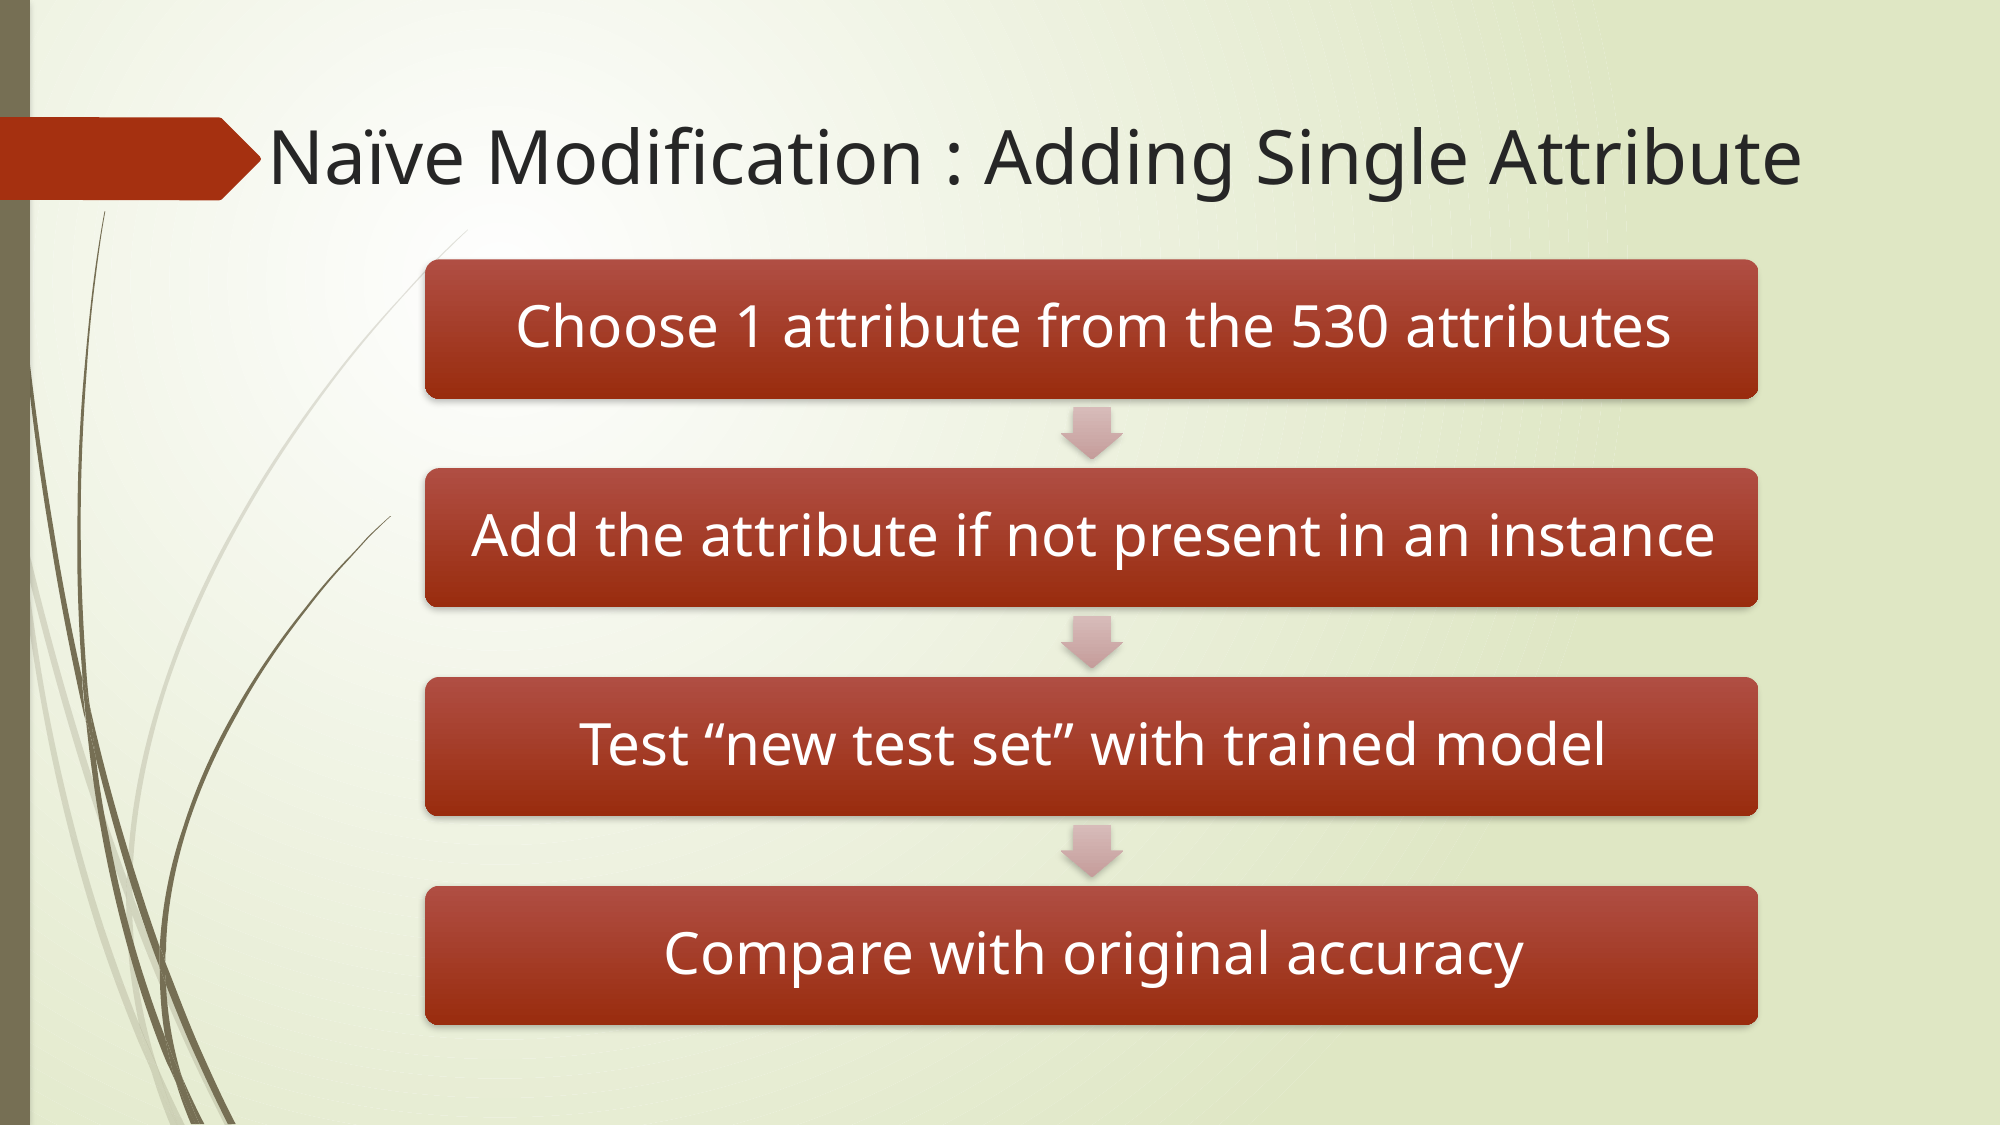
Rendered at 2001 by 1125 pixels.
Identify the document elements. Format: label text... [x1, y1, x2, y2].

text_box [425, 258, 1759, 1026]
text_box Naïve Modification : Adding Single Attribute [252, 102, 1978, 313]
